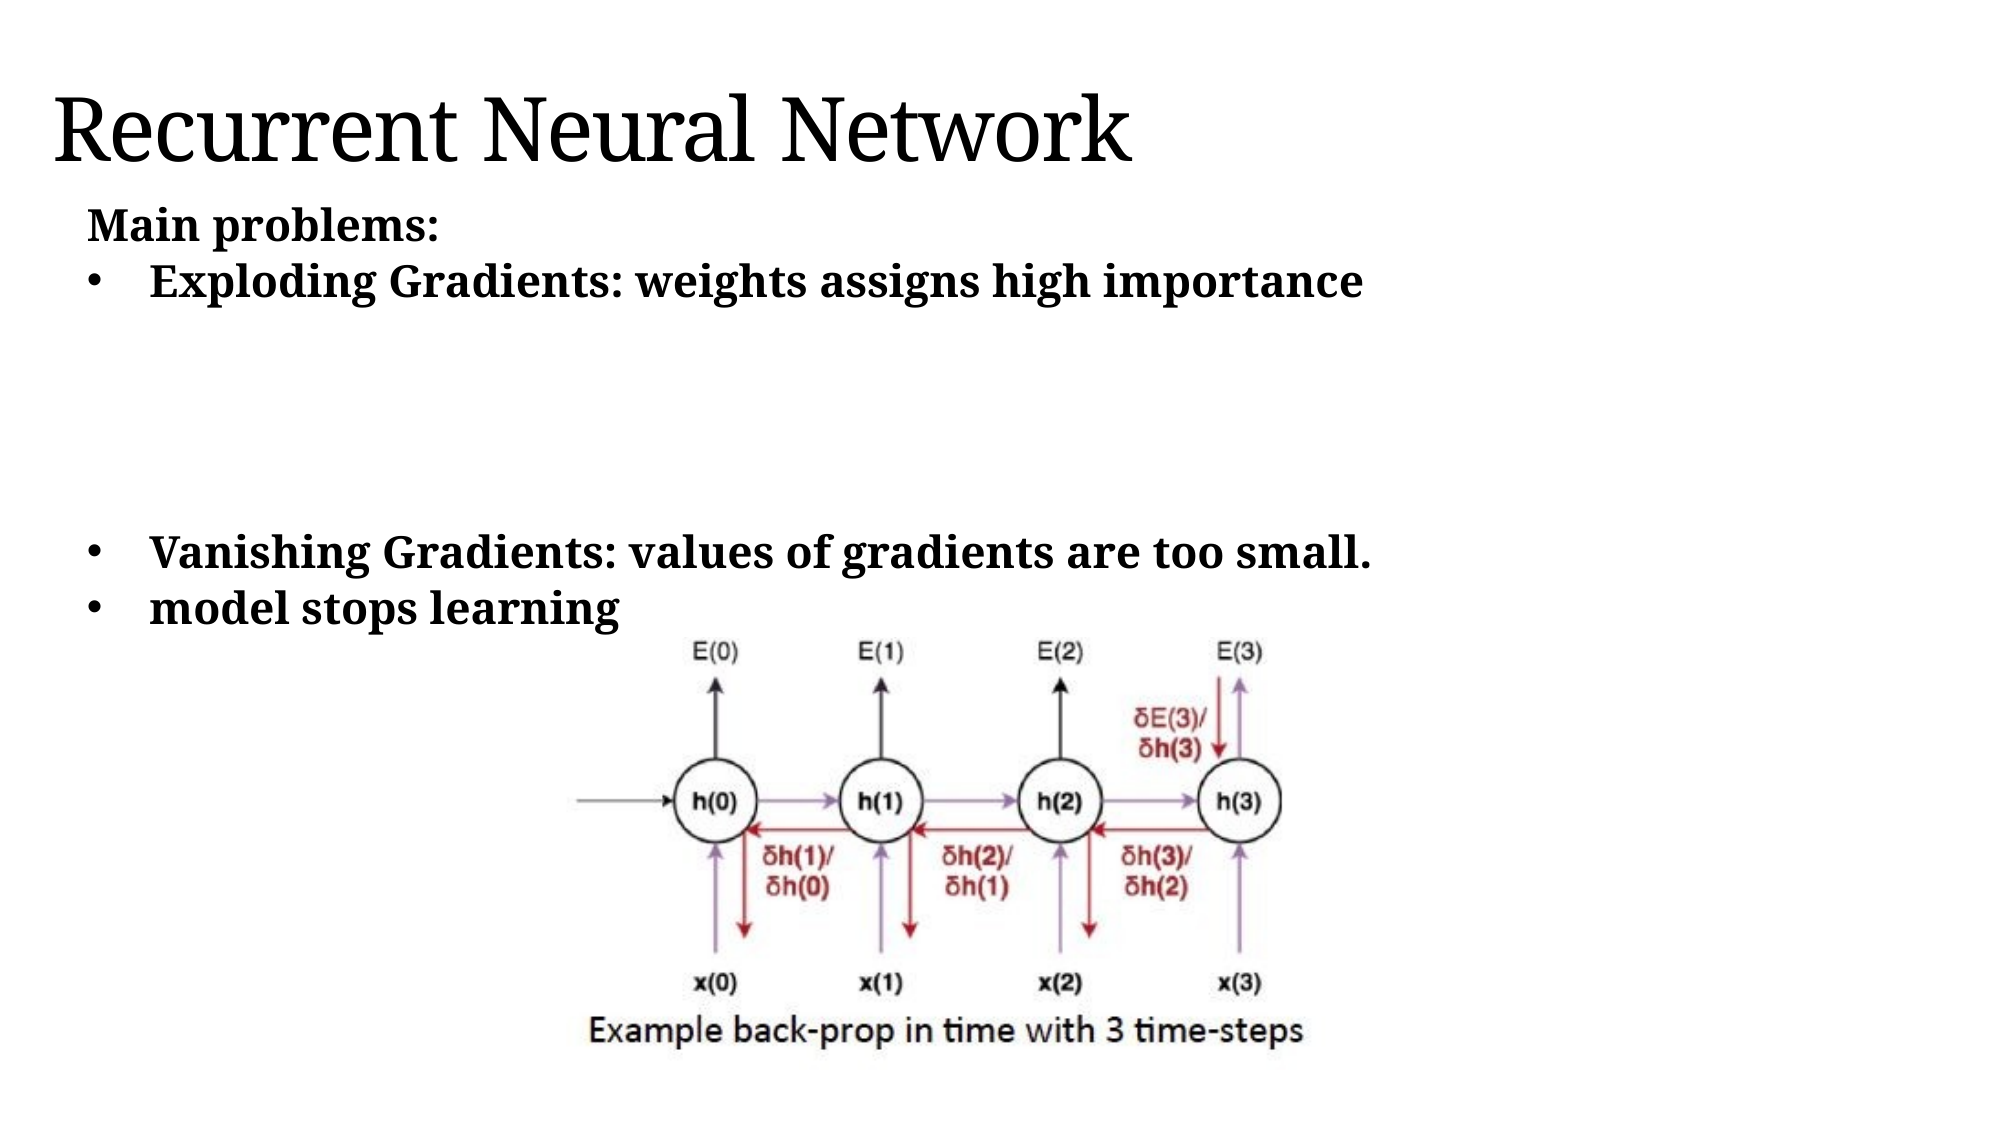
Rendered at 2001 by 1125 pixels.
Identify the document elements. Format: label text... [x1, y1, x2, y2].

text_box Main problems: Exploding Gradients: weights assigns high importance [84, 193, 1887, 307]
text_box [566, 637, 1326, 1070]
title Recurrent Neural Network [50, 28, 1599, 220]
text_box Vanishing Gradients: values of gradients are too small. model stops learning [84, 521, 1762, 633]
